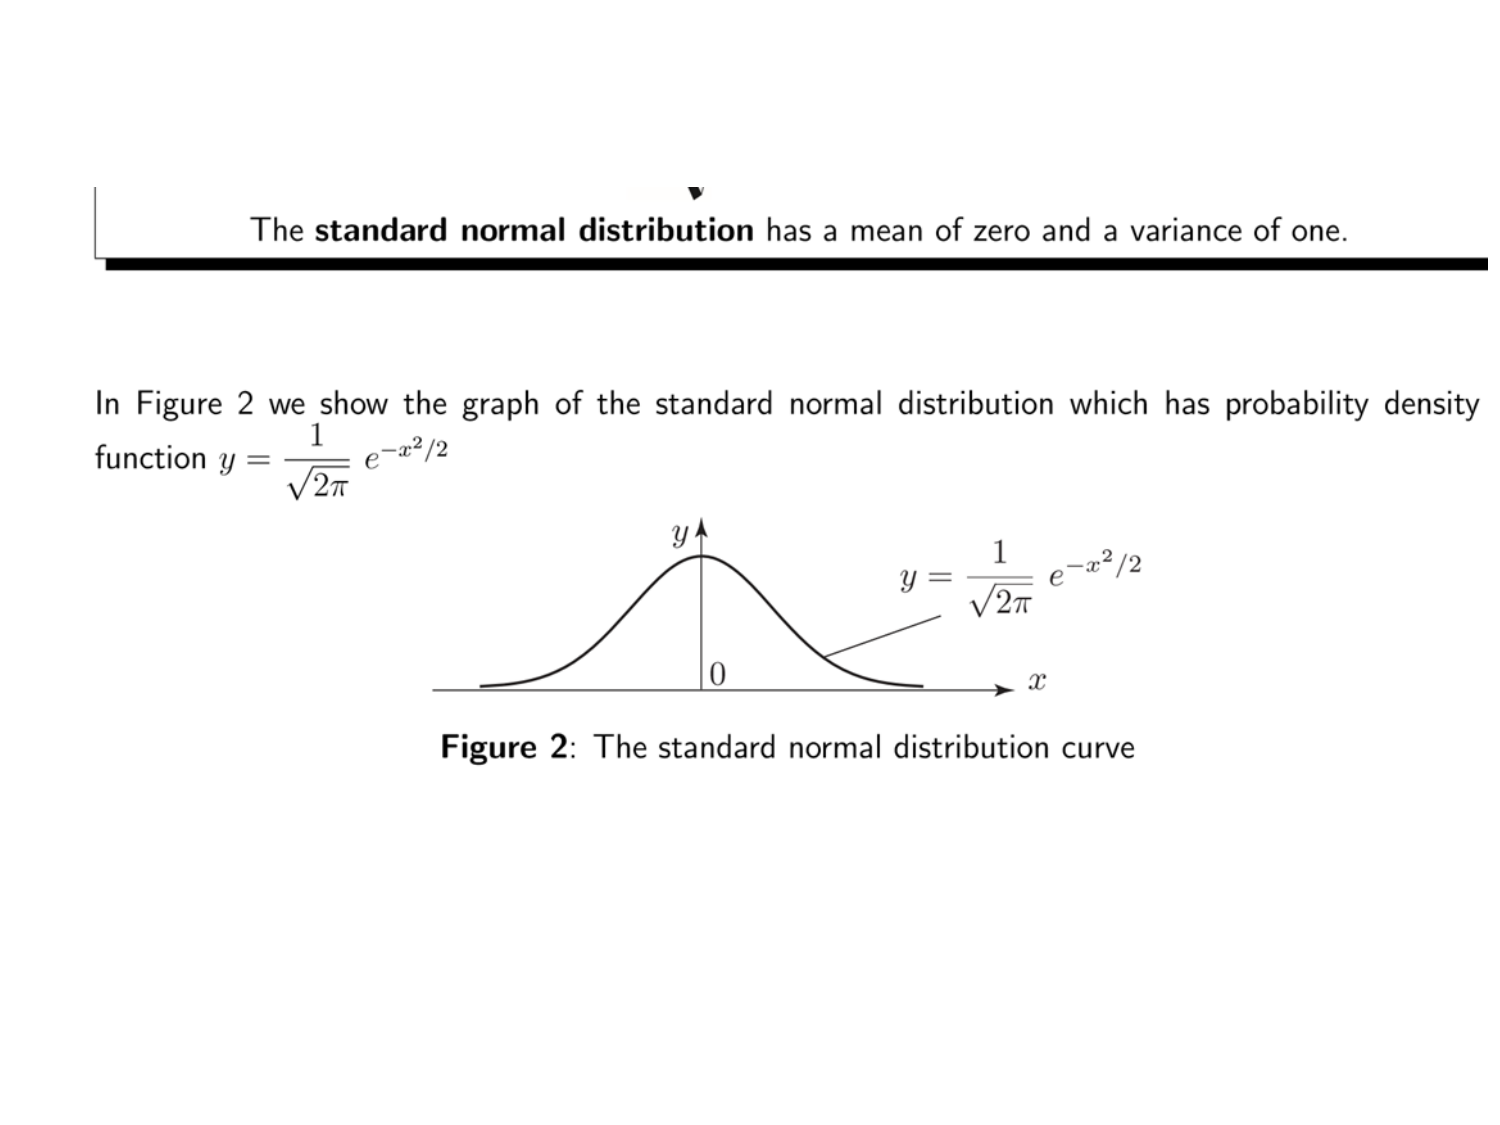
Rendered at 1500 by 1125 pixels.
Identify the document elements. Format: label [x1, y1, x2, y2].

picture [46, 187, 1489, 774]
